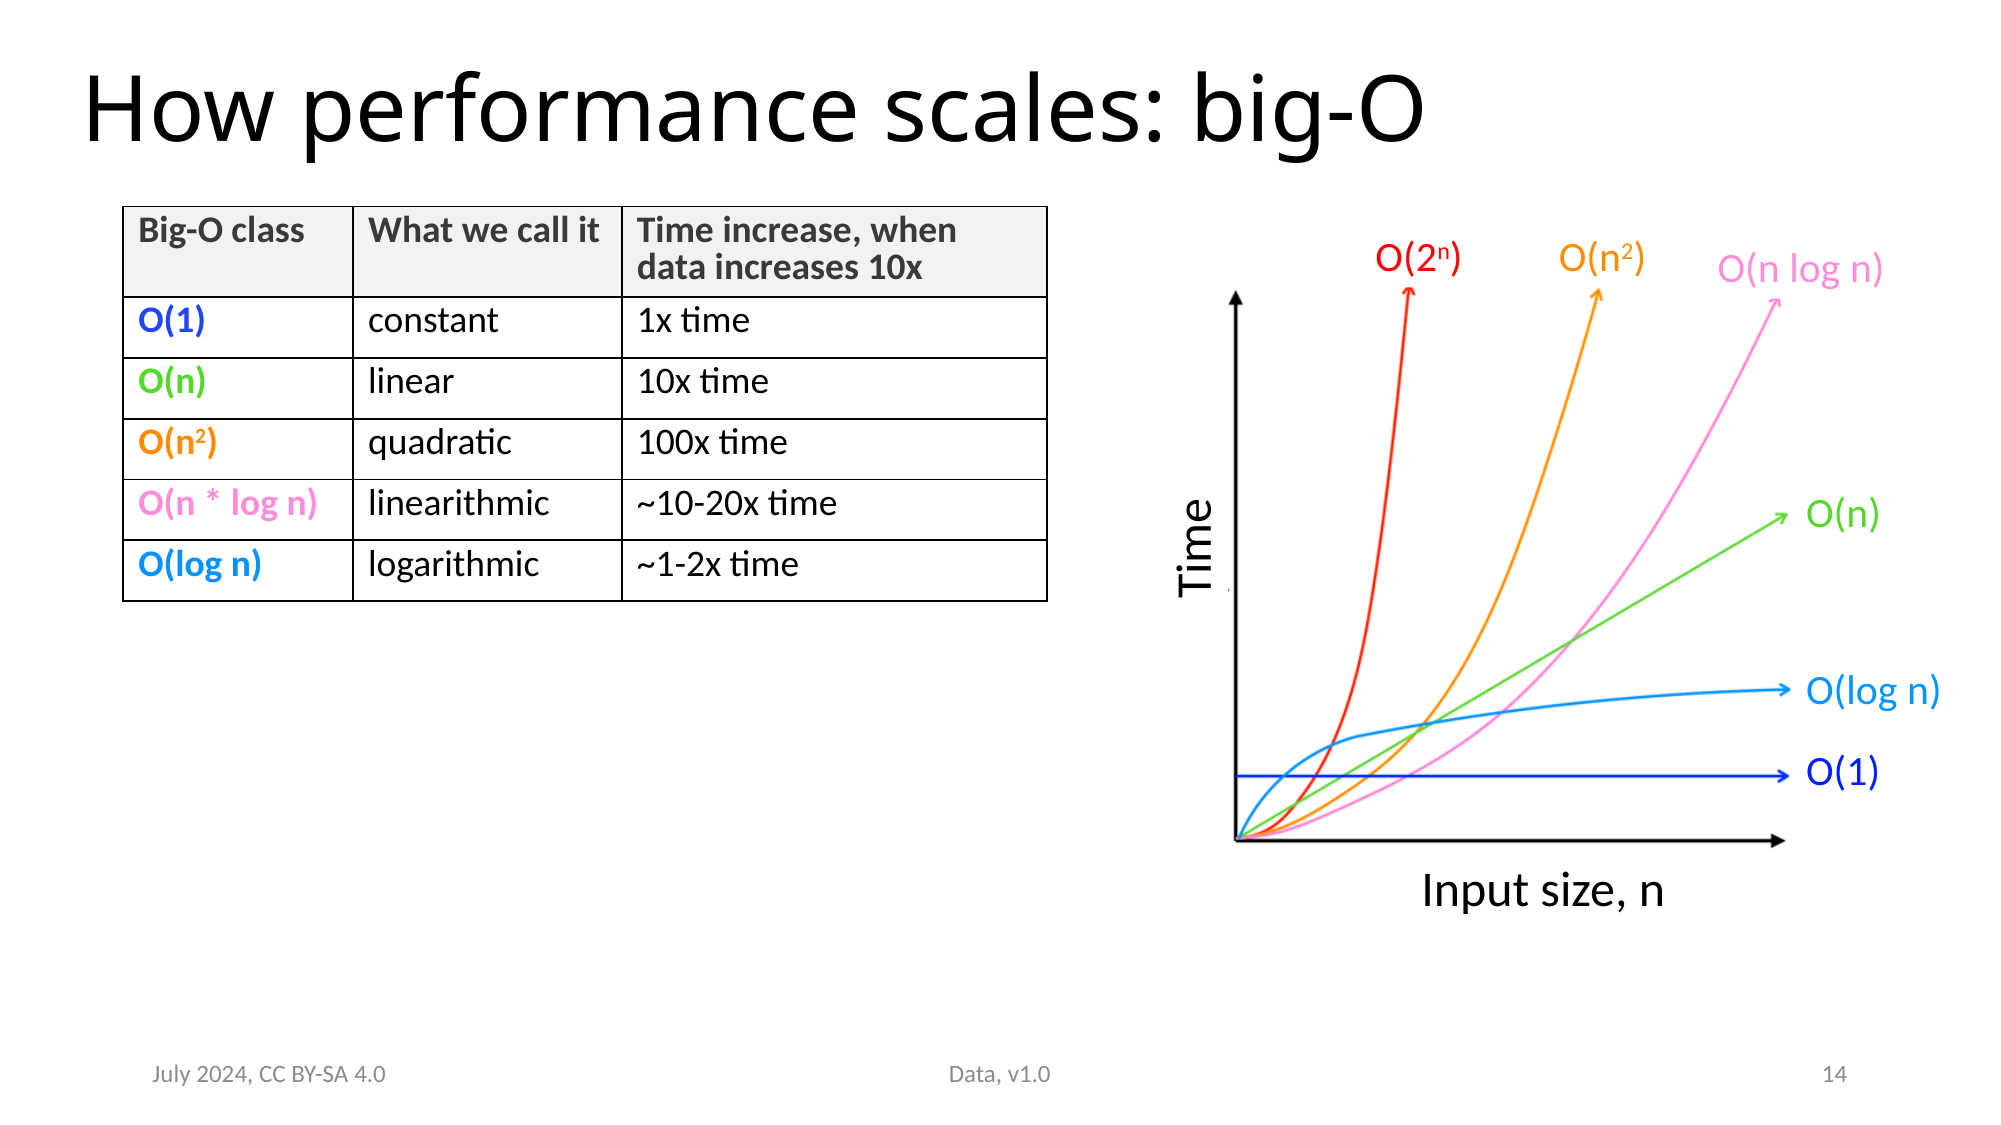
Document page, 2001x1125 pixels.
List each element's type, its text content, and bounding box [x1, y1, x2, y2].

table_header Big-O class [124, 207, 352, 296]
table_cell 10x time [623, 359, 1046, 418]
title How performance scales: big-O [66, 37, 1934, 186]
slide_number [137, 1042, 588, 1103]
table_cell 100x time [623, 420, 1046, 479]
table_cell ~10-20x time [623, 480, 1046, 539]
table_header Time increase, when data increases 10x [623, 207, 1046, 296]
table_cell O(1) [124, 298, 352, 357]
table_cell linearithmic [354, 480, 621, 539]
footer Data, v1.0 [662, 1042, 1338, 1103]
table_cell logarithmic [354, 541, 621, 600]
table_cell O(n2) [124, 420, 352, 479]
table_cell O(n) [124, 359, 352, 418]
table_cell 1x time [623, 298, 1046, 357]
table_header What we call it [354, 207, 621, 296]
table_cell ~1-2x time [623, 541, 1046, 600]
table_cell O(n * log n) [124, 480, 352, 539]
table_cell O(log n) [124, 541, 352, 600]
table_cell constant [354, 298, 621, 357]
slide_number 14 [1412, 1042, 1863, 1103]
table_cell quadratic [354, 420, 621, 479]
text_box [1153, 199, 1969, 926]
table_cell linear [354, 359, 621, 418]
